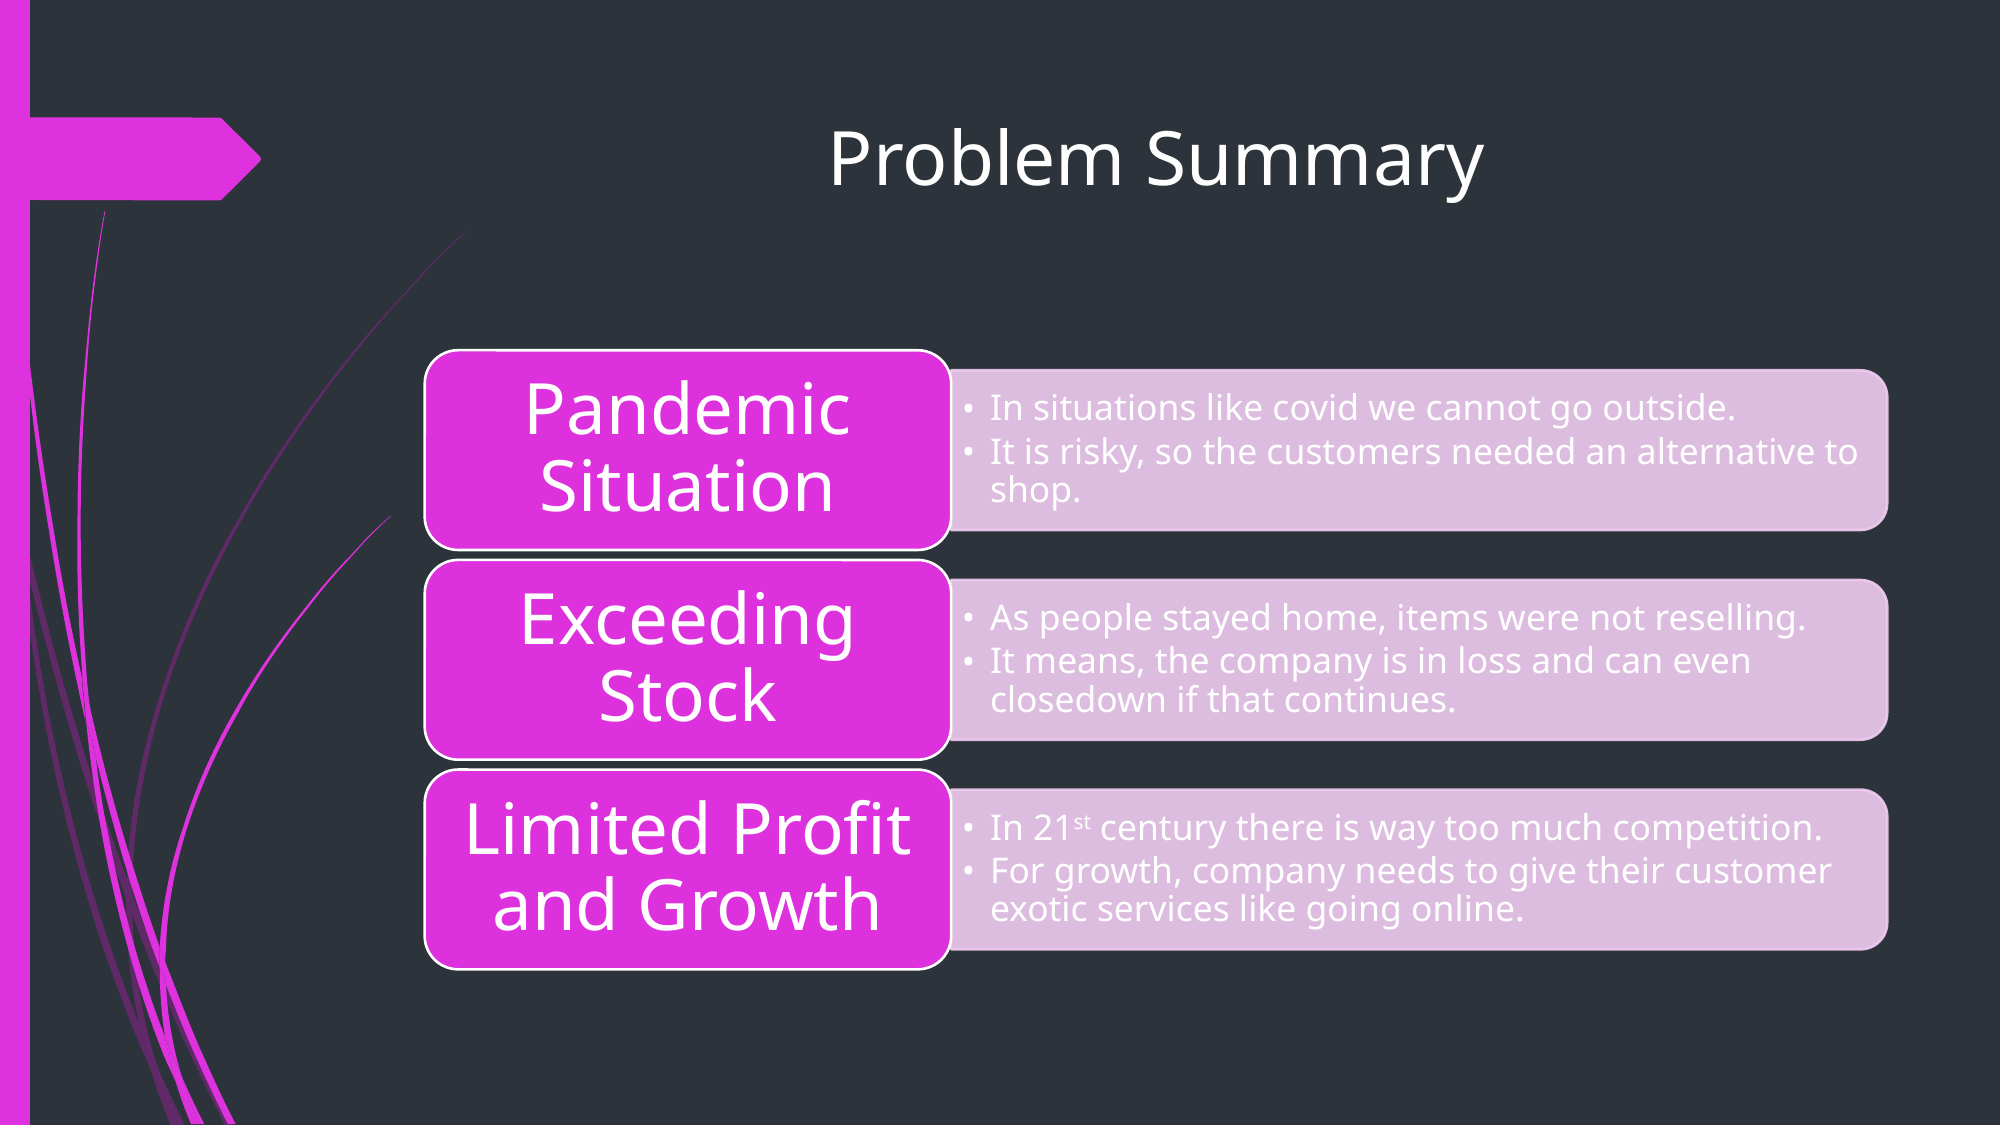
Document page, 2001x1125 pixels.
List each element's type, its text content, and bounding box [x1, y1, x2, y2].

title Problem Summary [425, 102, 1888, 313]
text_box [424, 350, 1888, 970]
